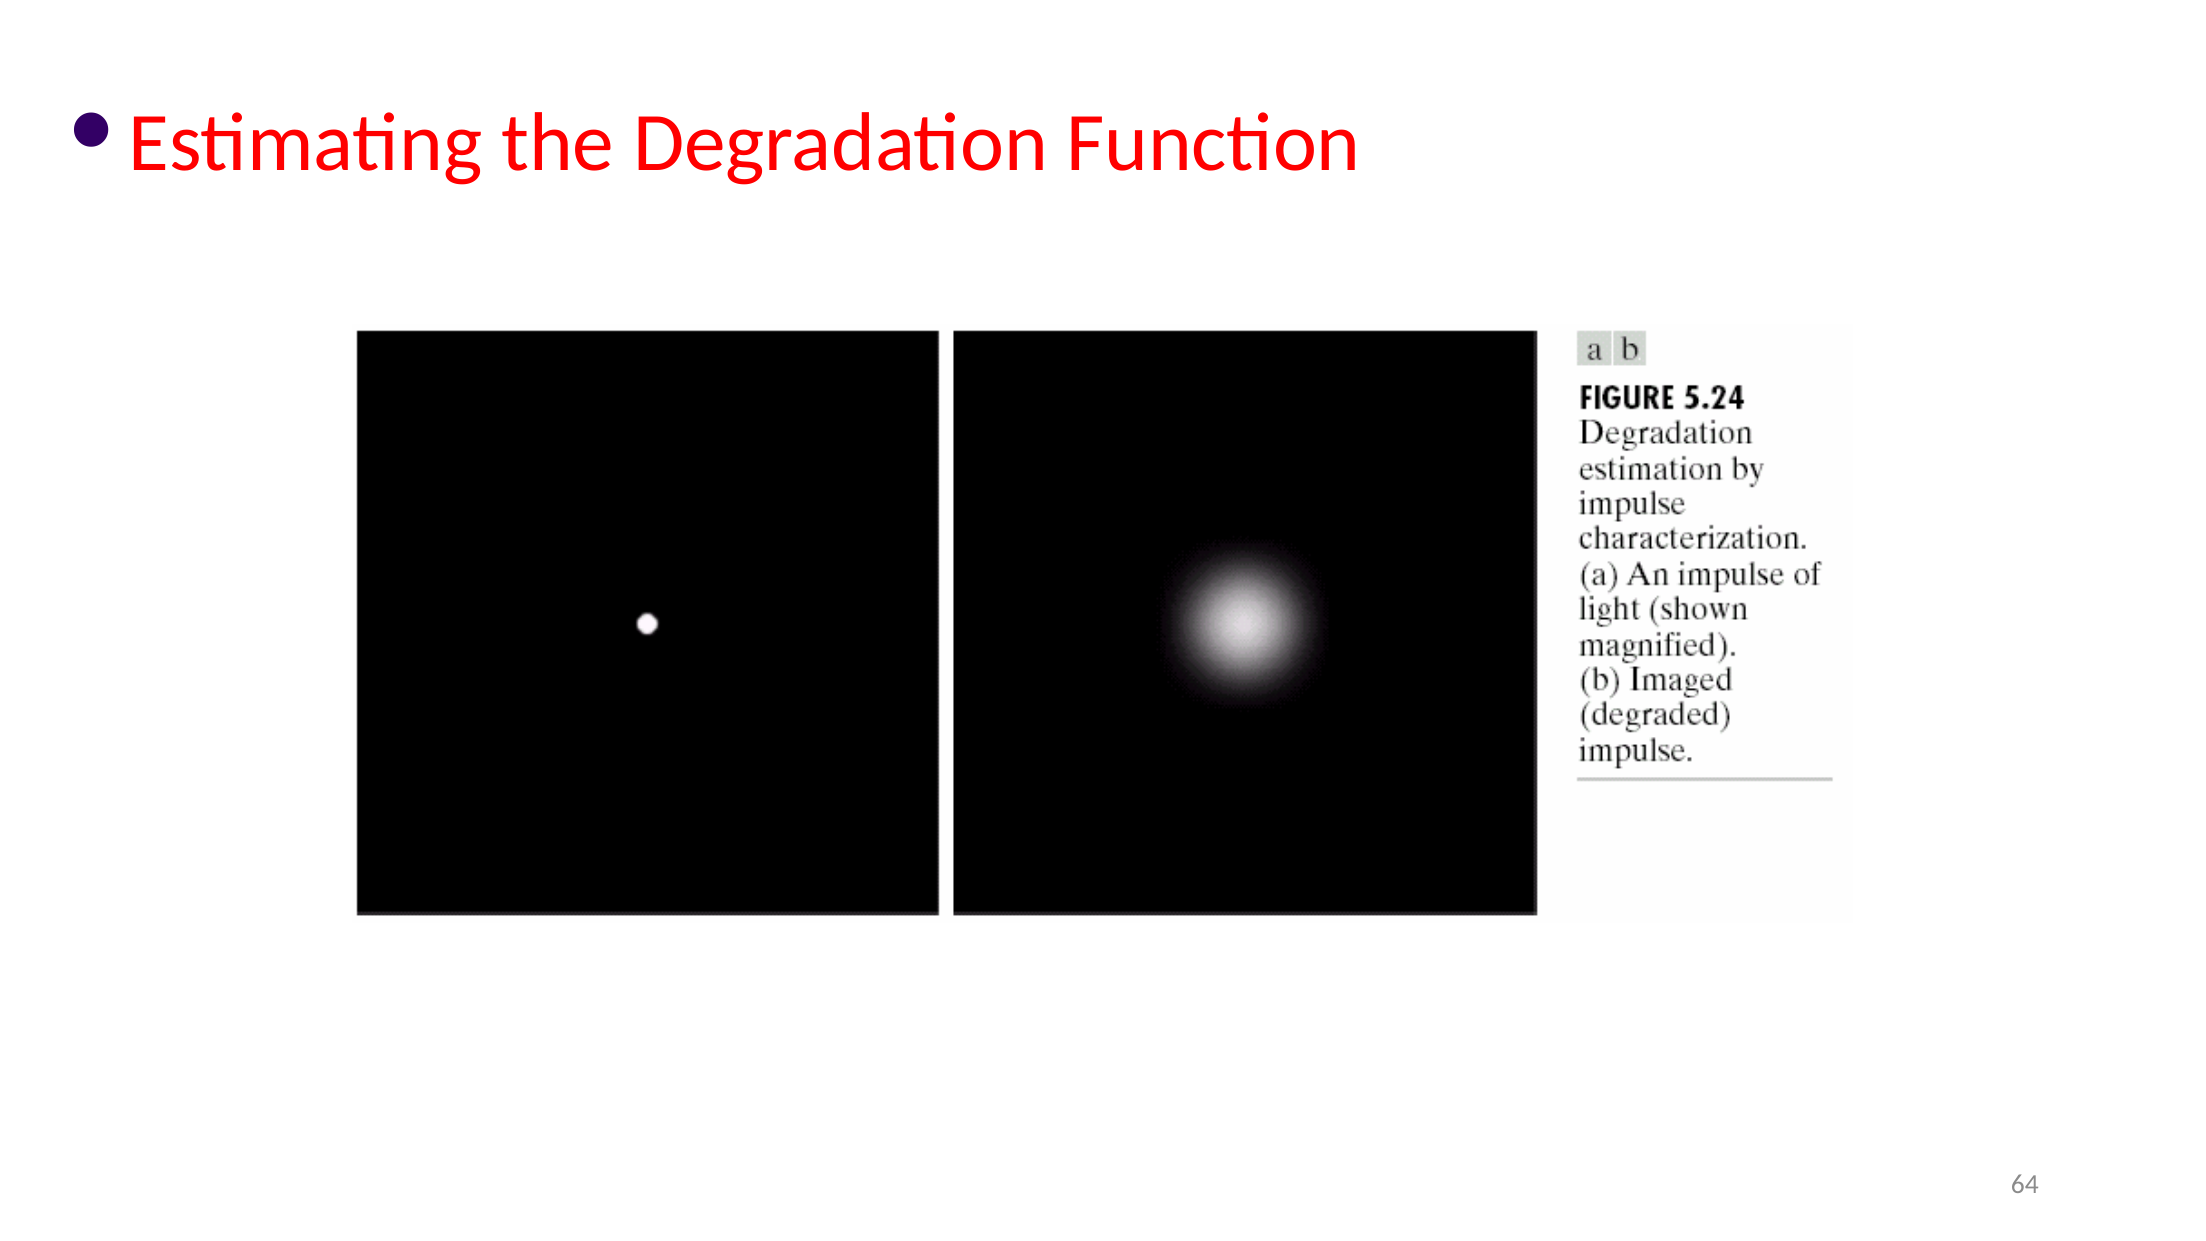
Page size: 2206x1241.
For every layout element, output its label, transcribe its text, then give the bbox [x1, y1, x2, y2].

slide_number 64 [1557, 1149, 2054, 1216]
picture [352, 324, 1853, 923]
text_box Estimating the Degradation Function [52, 120, 2003, 195]
